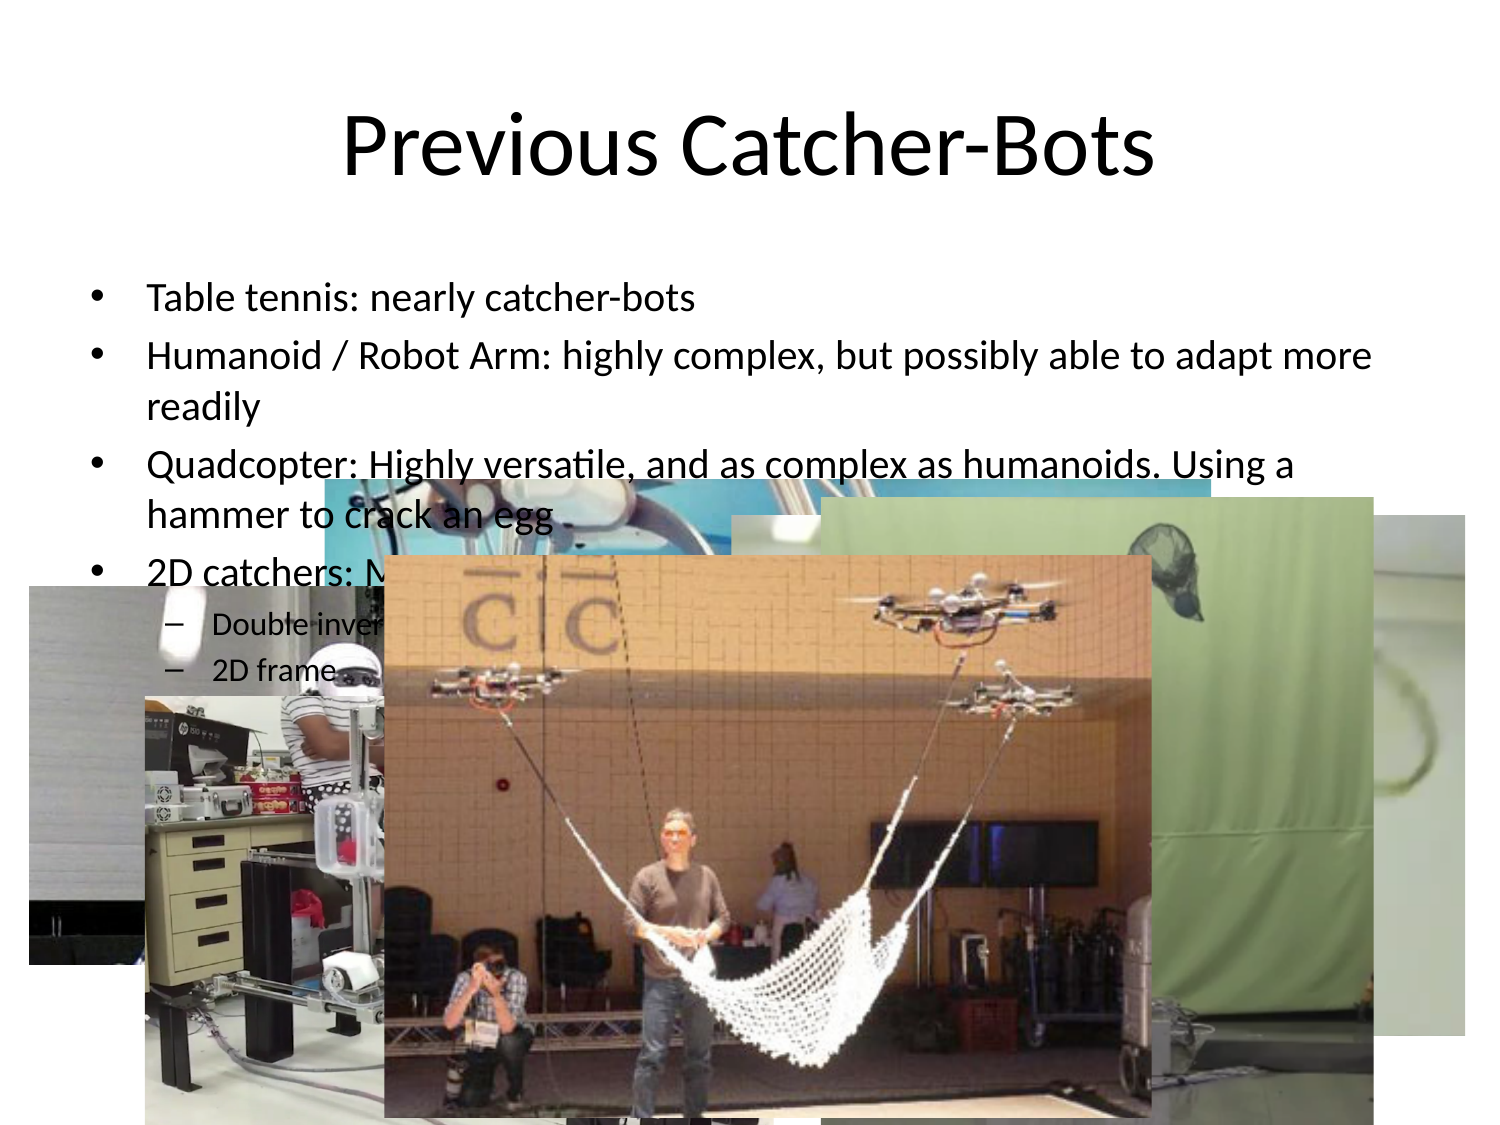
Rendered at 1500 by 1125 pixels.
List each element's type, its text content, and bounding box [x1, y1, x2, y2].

list Table tennis: nearly catcher-bots Humanoid / Robot Arm: highly complex, but possibly able to adapt more readily Quadcopter: Highly versatile, and as complex as humanoids. Using a hammer to crack an egg 2D catchers: Much simpler Double inverted pendulum 2D frame [75, 262, 1425, 584]
picture [29, 479, 1466, 1125]
title Previous Catcher-Bots [75, 45, 1425, 233]
